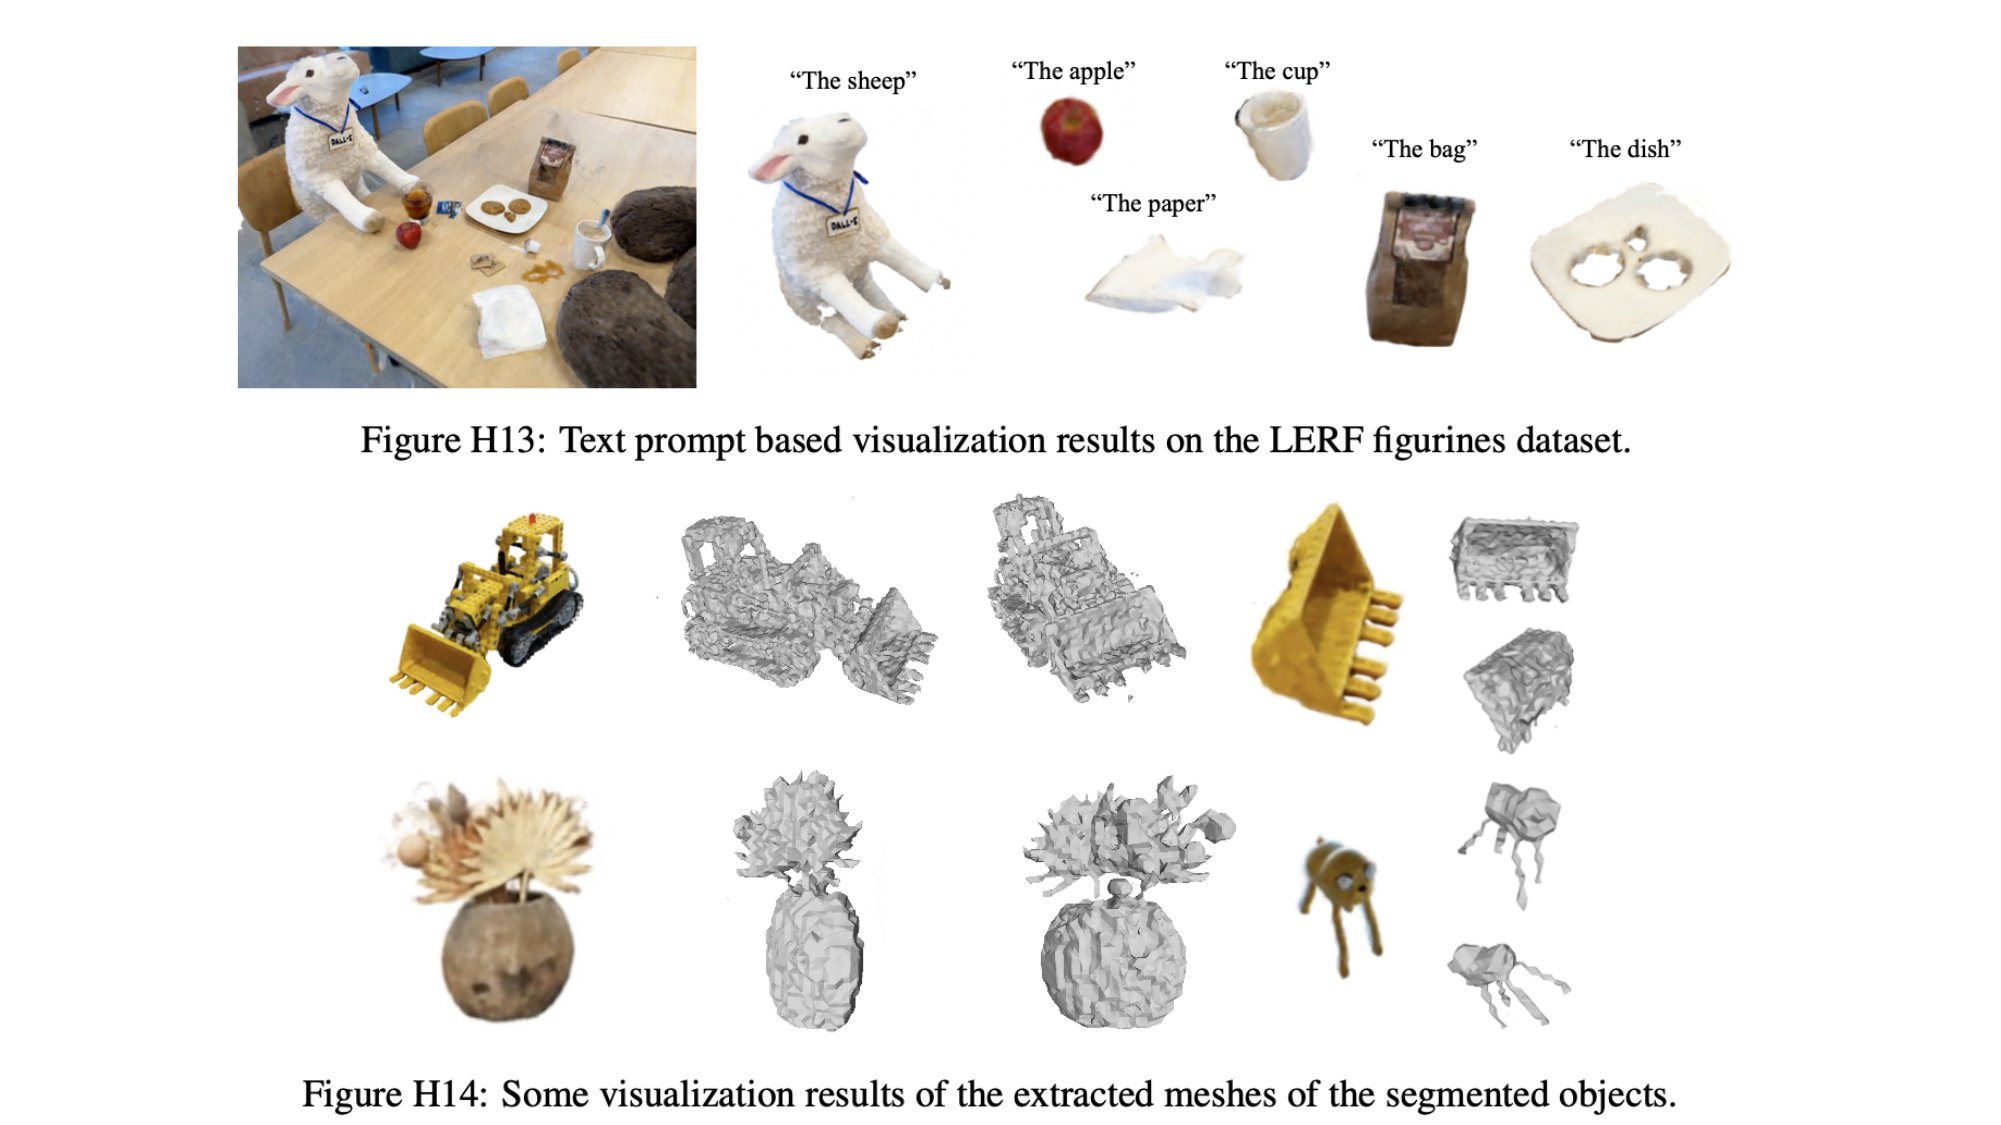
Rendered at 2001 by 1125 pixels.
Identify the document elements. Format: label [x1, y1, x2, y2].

picture [226, 27, 1749, 1125]
